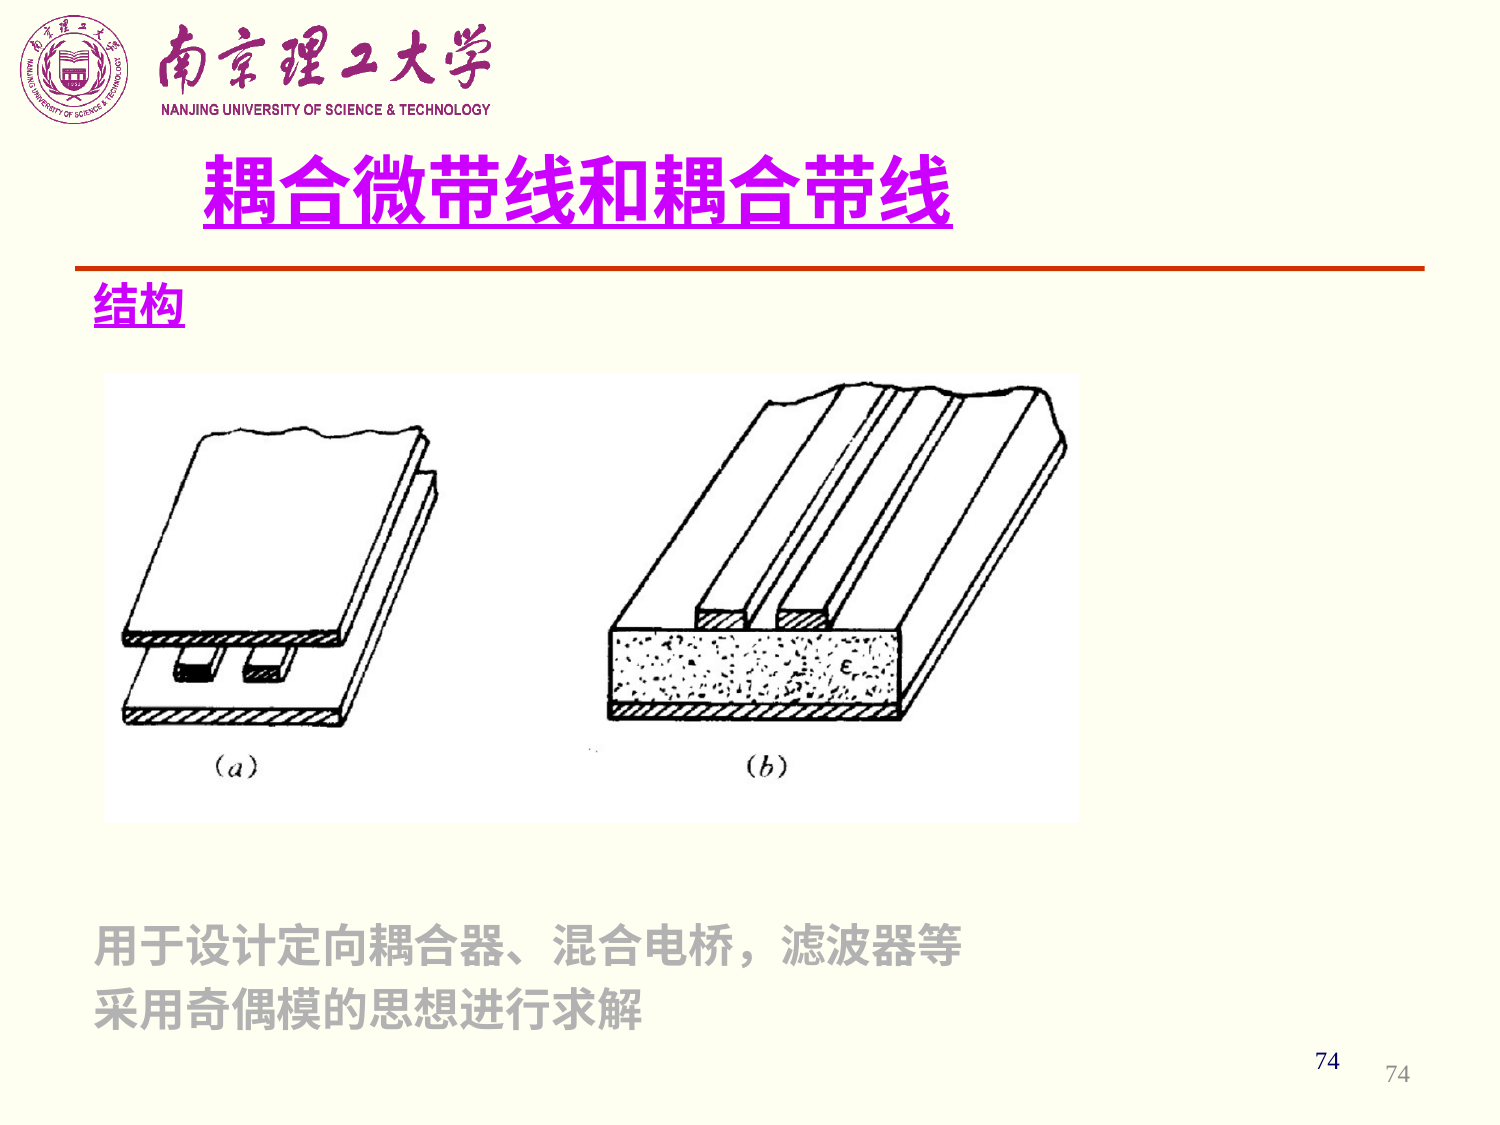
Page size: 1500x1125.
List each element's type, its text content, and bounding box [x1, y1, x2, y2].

slide_number 74 [1074, 1042, 1425, 1103]
picture [17, 15, 491, 126]
list 结构 用于设计定向耦合器、混合电桥，滤波器等 采用奇偶模的思想进行求解 [78, 267, 1342, 1043]
picture [104, 373, 1080, 823]
title 耦合微带线和耦合带线 [187, 125, 1049, 252]
